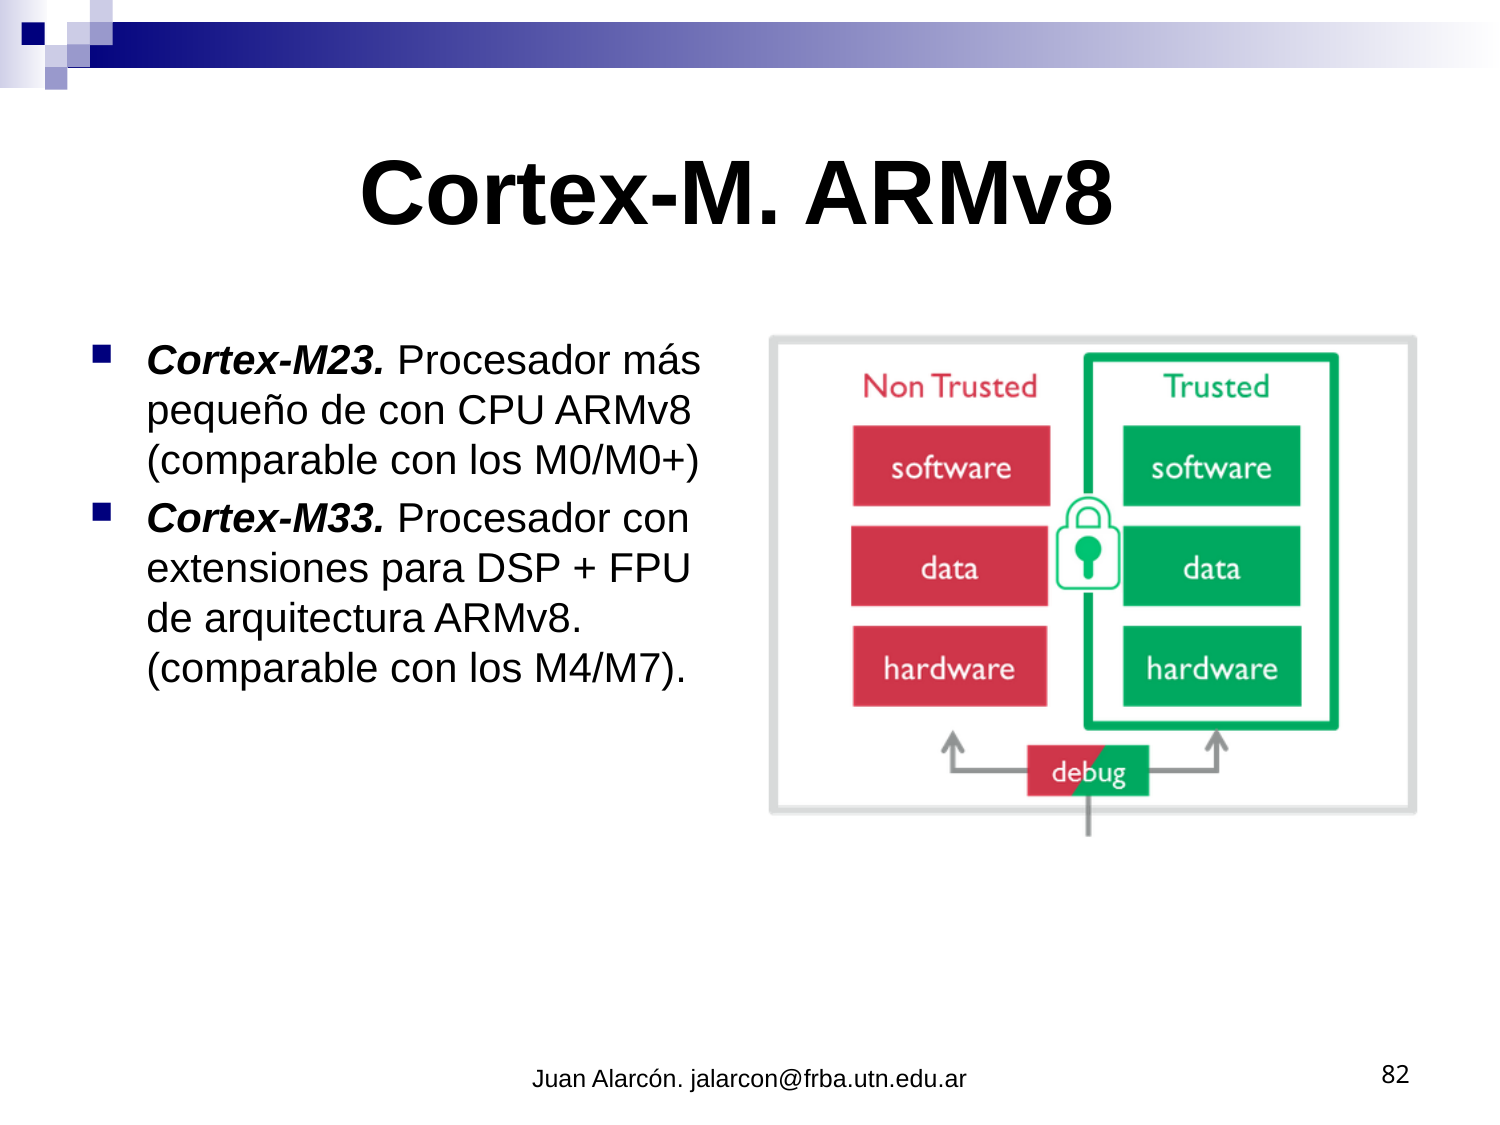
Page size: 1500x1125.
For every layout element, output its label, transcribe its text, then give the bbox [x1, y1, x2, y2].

list Cortex-M23. Procesador más pequeño de con CPU ARMv8 (comparable con los M0/M0+) Cortex-M33. Procesador con extensiones para DSP + FPU de arquitectura ARMv8. (comparable con los M4/M7). [75, 324, 738, 963]
footer Juan Alarcón. jalarcon@frba.utn.edu.ar [512, 1024, 988, 1101]
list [761, 326, 1424, 841]
title Cortex-M. ARMv8 [75, 75, 1425, 300]
slide_number 82 [1074, 1024, 1426, 1101]
